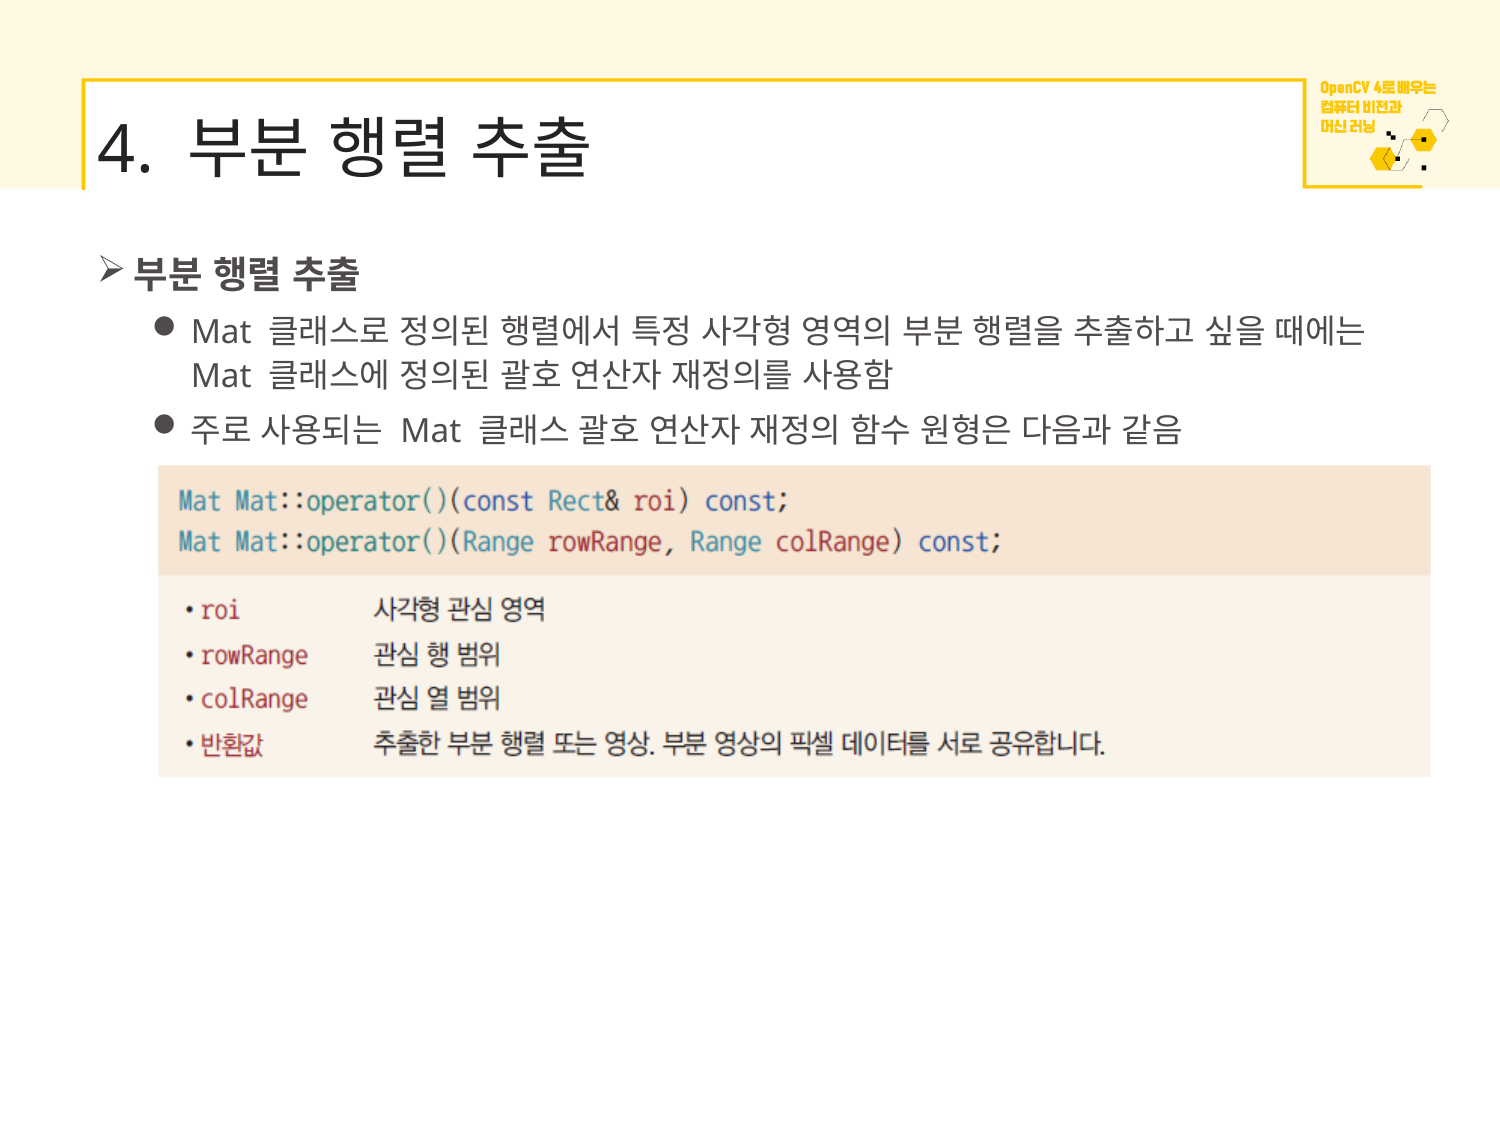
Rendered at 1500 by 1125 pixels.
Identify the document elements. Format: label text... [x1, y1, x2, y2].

picture [0, 0, 1500, 1125]
list 부분 행렬 추출 Mat 클래스로 정의된 행렬에서 특정 사각형 영역의 부분 행렬을 추출하고 싶을 때에는 Mat 클래스에 정의된 괄호 연산자 재정의를 사용함 주로 사용되는 Mat 클래스 괄호 연산자 재정의 함수 원형은 다음과 같음 [81, 239, 1412, 1054]
title 4. 부분 행렬 추출 [82, 61, 1413, 193]
